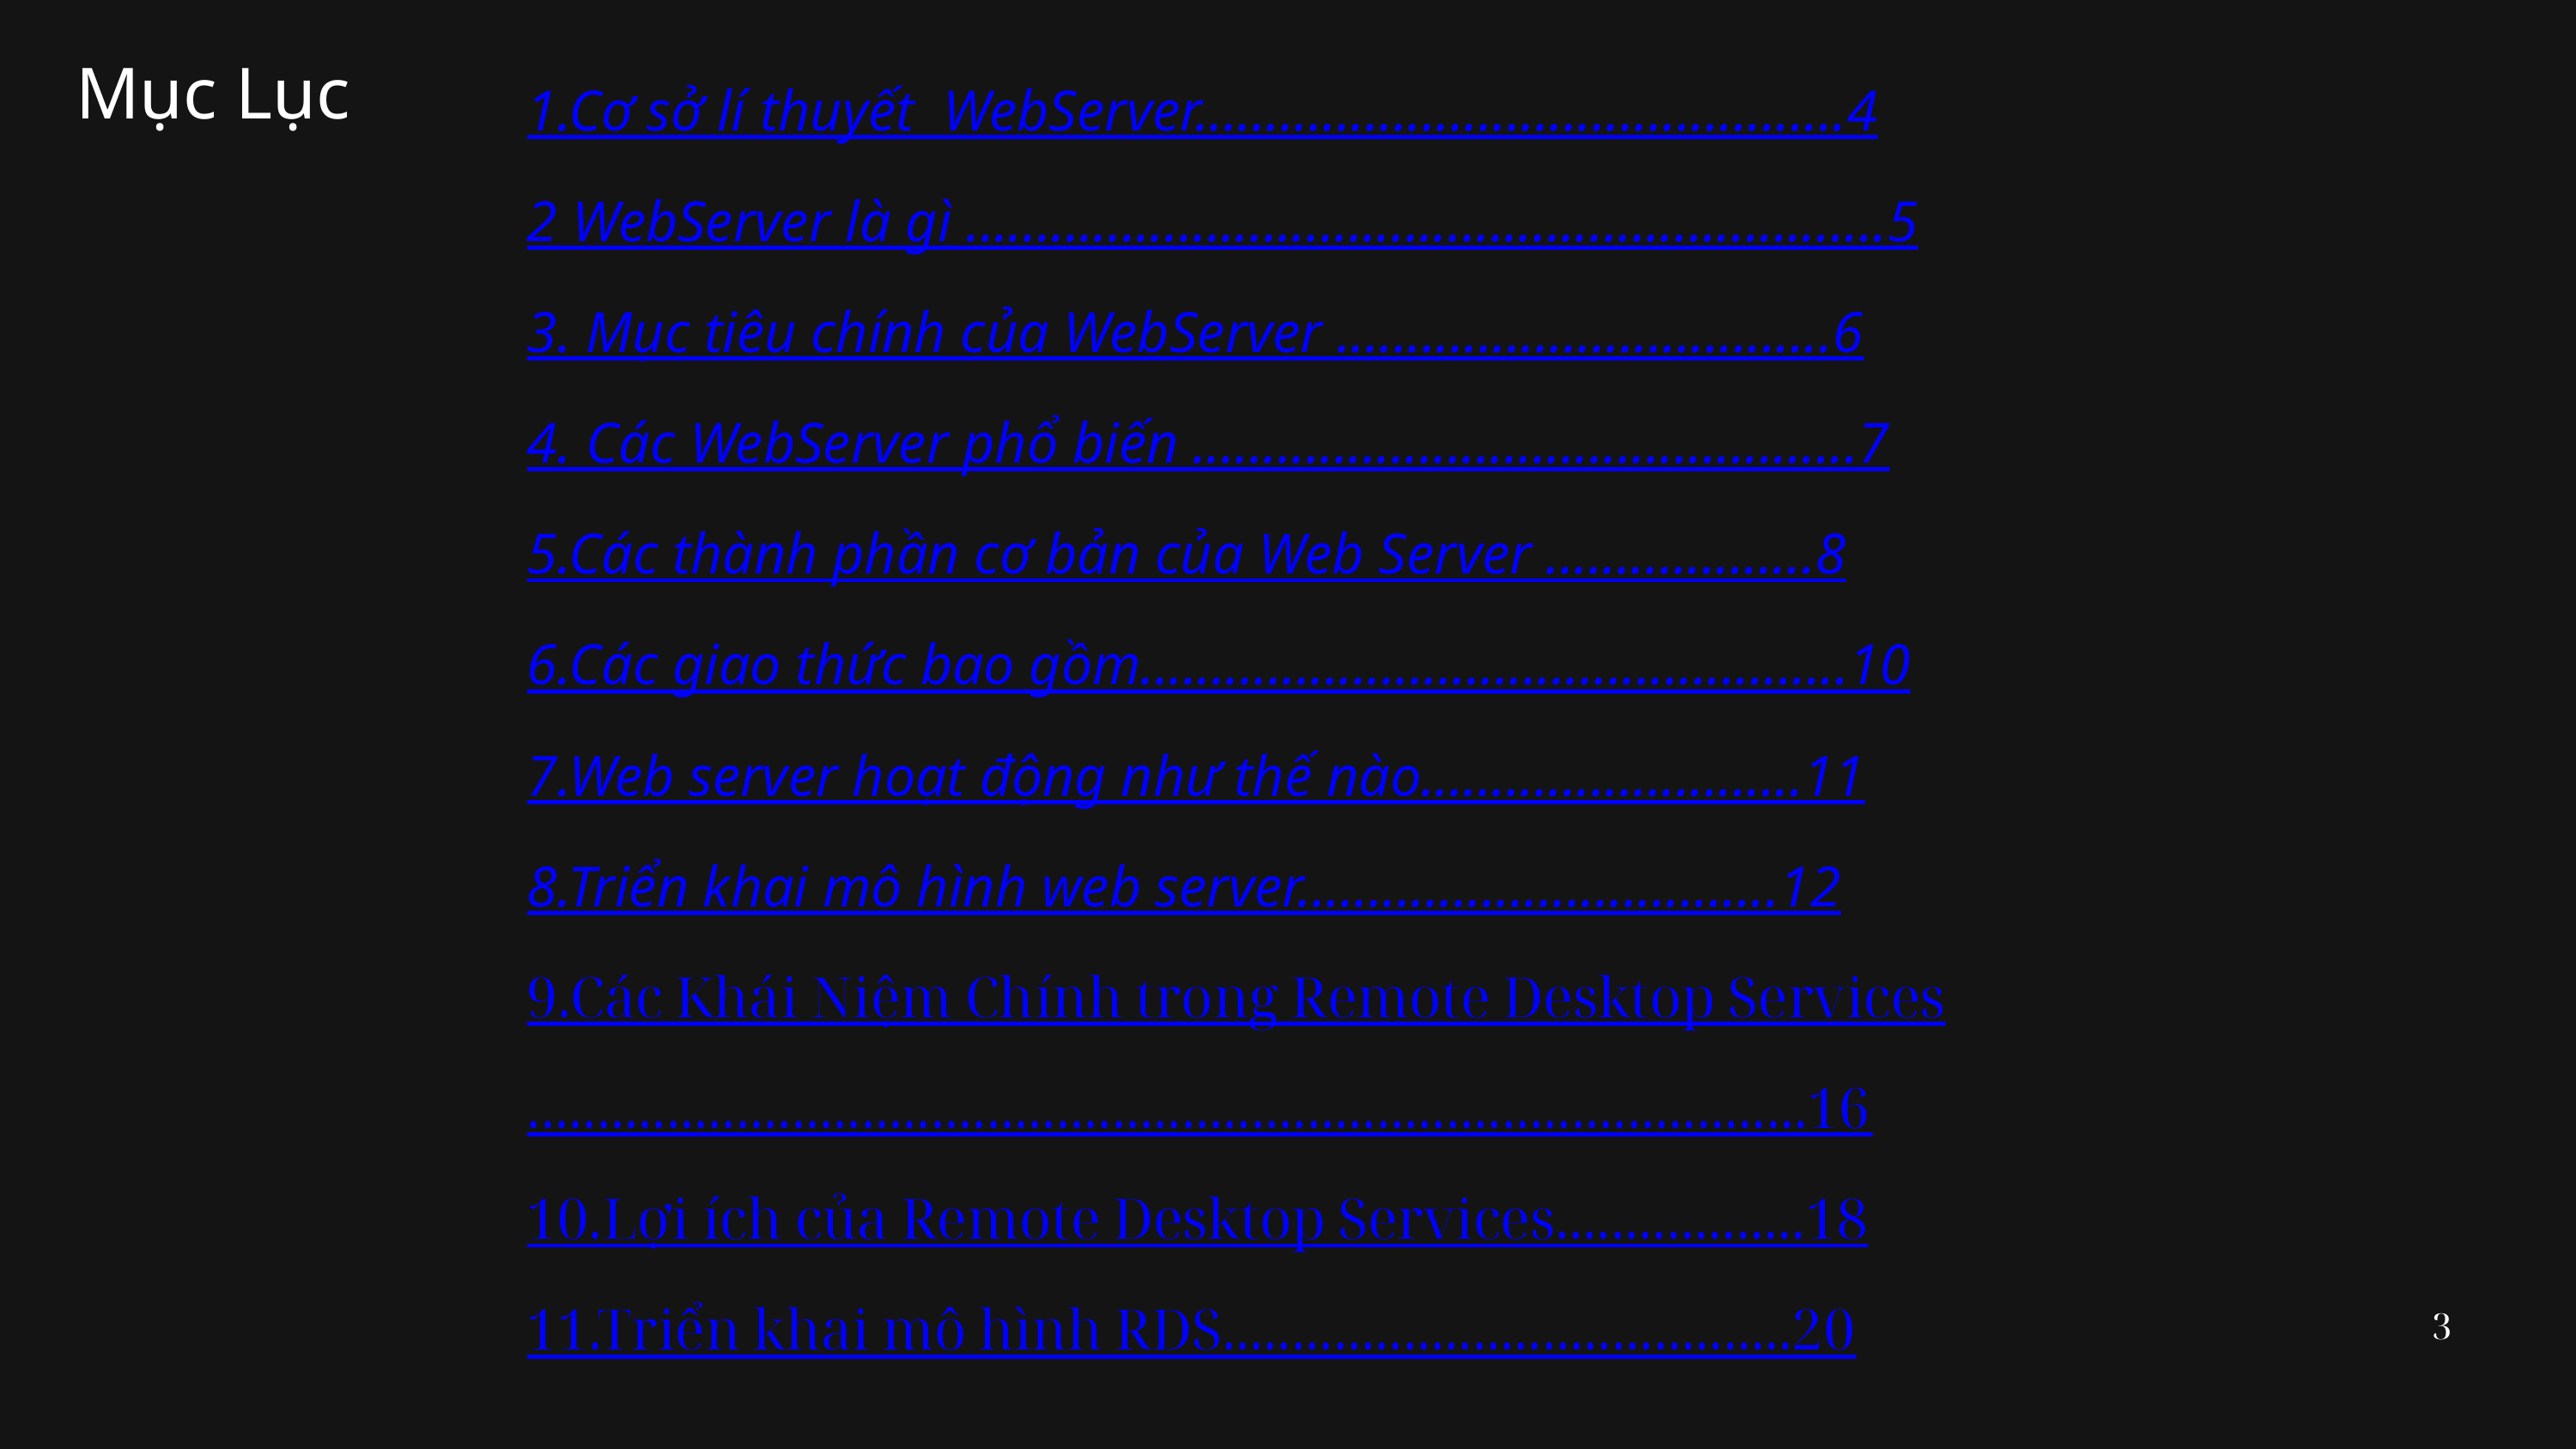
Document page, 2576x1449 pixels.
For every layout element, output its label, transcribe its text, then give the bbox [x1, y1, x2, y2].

text_box Mục Lục [76, 48, 411, 134]
text_box 3 [2431, 1296, 2452, 1348]
text_box 1.Cơ sở lí thuyết WebServer..............................................4 2 WebServer là gì .................................................................5 3. Mục tiêu chính của WebServer ...................................6 4. Các WebServer phổ biến ...............................................7 5.Các thành phần cơ bản của Web Server ...................8 6.Các giao thức bao gồm..................................................10 7.Web server hoạt động như thế nào...........................11 8.Triển khai mô hình web server..................................12 9.Các Khái Niệm Chính trong Remote Desktop Services ............................................................................................16 10.Lợi ích của Remote Desktop Services..................18 11.Triển khai mô hình RDS.........................................20 [526, 39, 2050, 1371]
